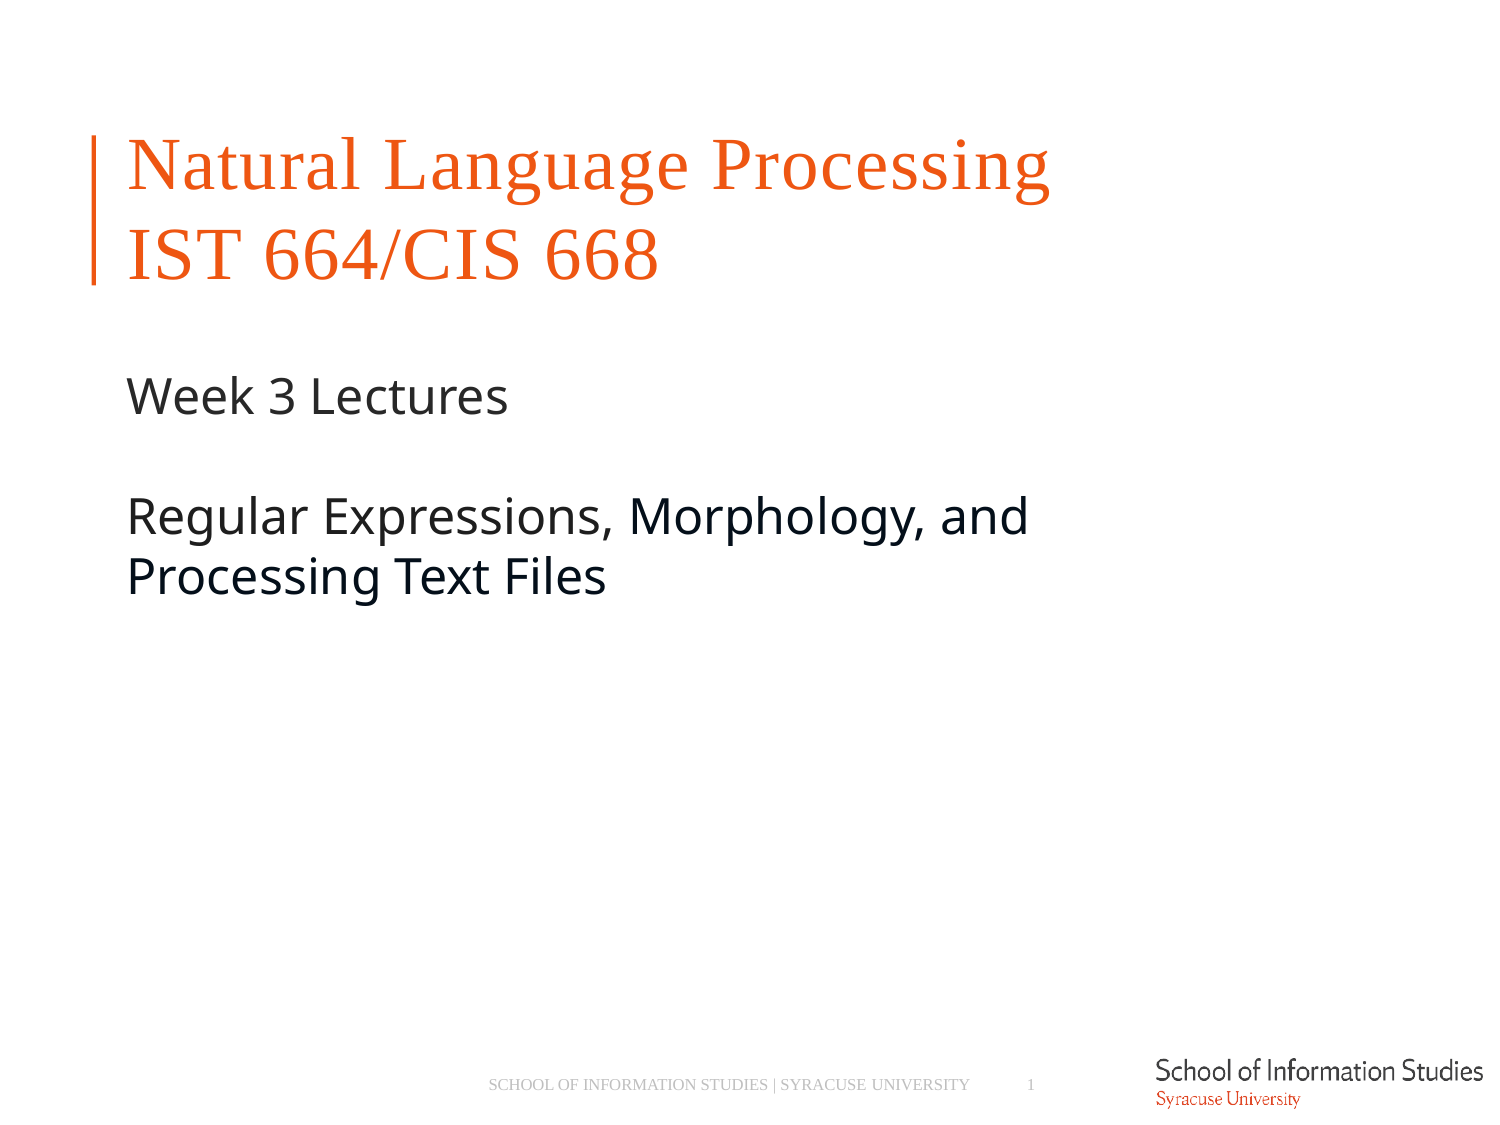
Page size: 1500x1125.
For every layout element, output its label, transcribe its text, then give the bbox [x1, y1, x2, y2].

title Natural Language Processing IST 664/CIS 668 [125, 112, 1215, 303]
footer SCHOOL OF INFORMATION STUDIES | SYRACUSE UNIVERSITY [486, 1073, 979, 1125]
text_box Week 3 Lectures Regular Expressions, Morphology, and Processing Text Files [126, 362, 1293, 656]
picture [1156, 1058, 1483, 1109]
text_box 1 [1020, 1073, 1050, 1094]
